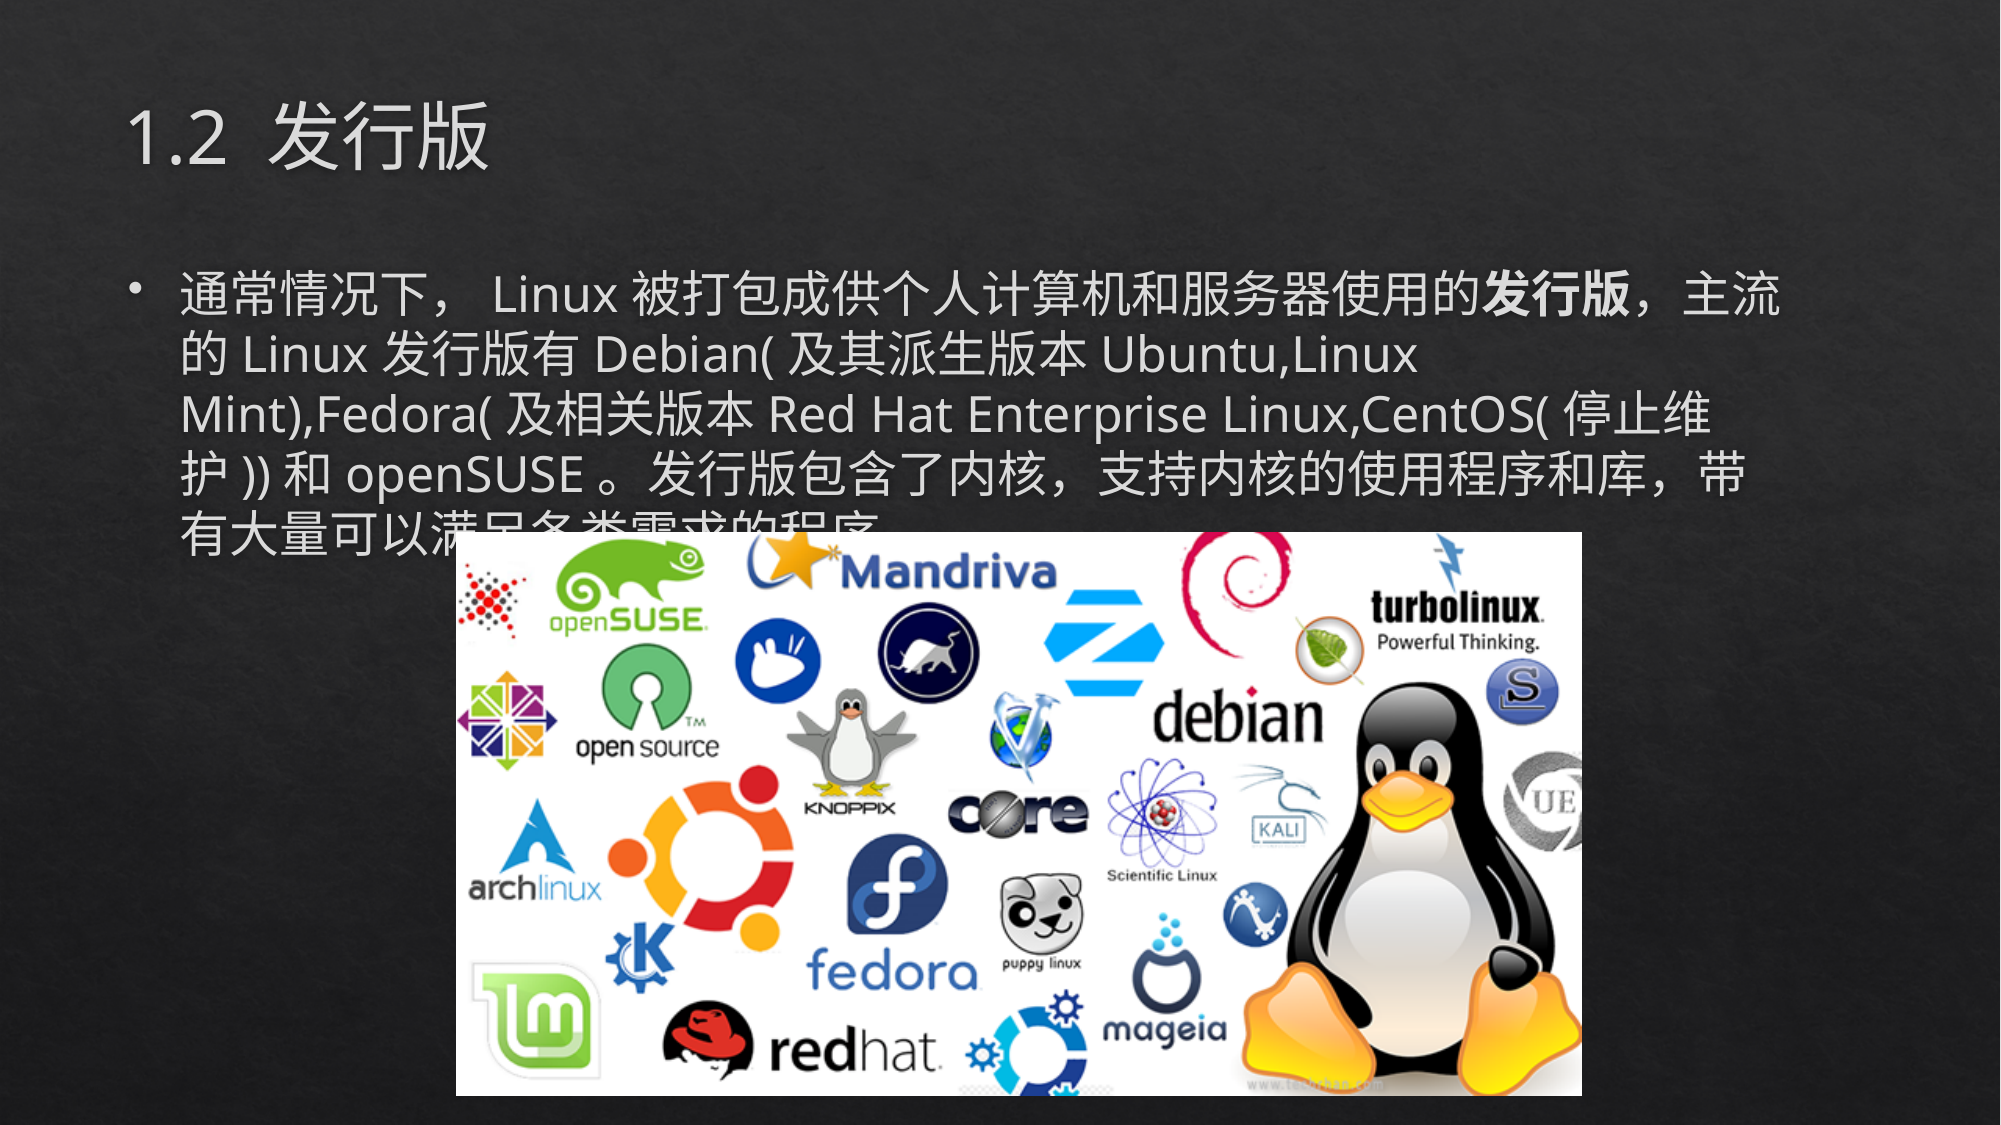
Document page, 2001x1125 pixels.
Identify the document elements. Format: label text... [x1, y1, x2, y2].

list 通常情况下，Linux被打包成供个人计算机和服务器使用的发行版，主流的Linux发行版有Debian(及其派生版本Ubuntu,Linux Mint),Fedora(及相关版本Red Hat Enterprise Linux,CentOS(停止维护))和openSUSE。发行版包含了内核，支持内核的使用程序和库，带有大量可以满足各类需求的程序。 [108, 254, 1807, 921]
picture [456, 532, 1582, 1096]
text_box 1.2 发行版 [108, 55, 1807, 215]
